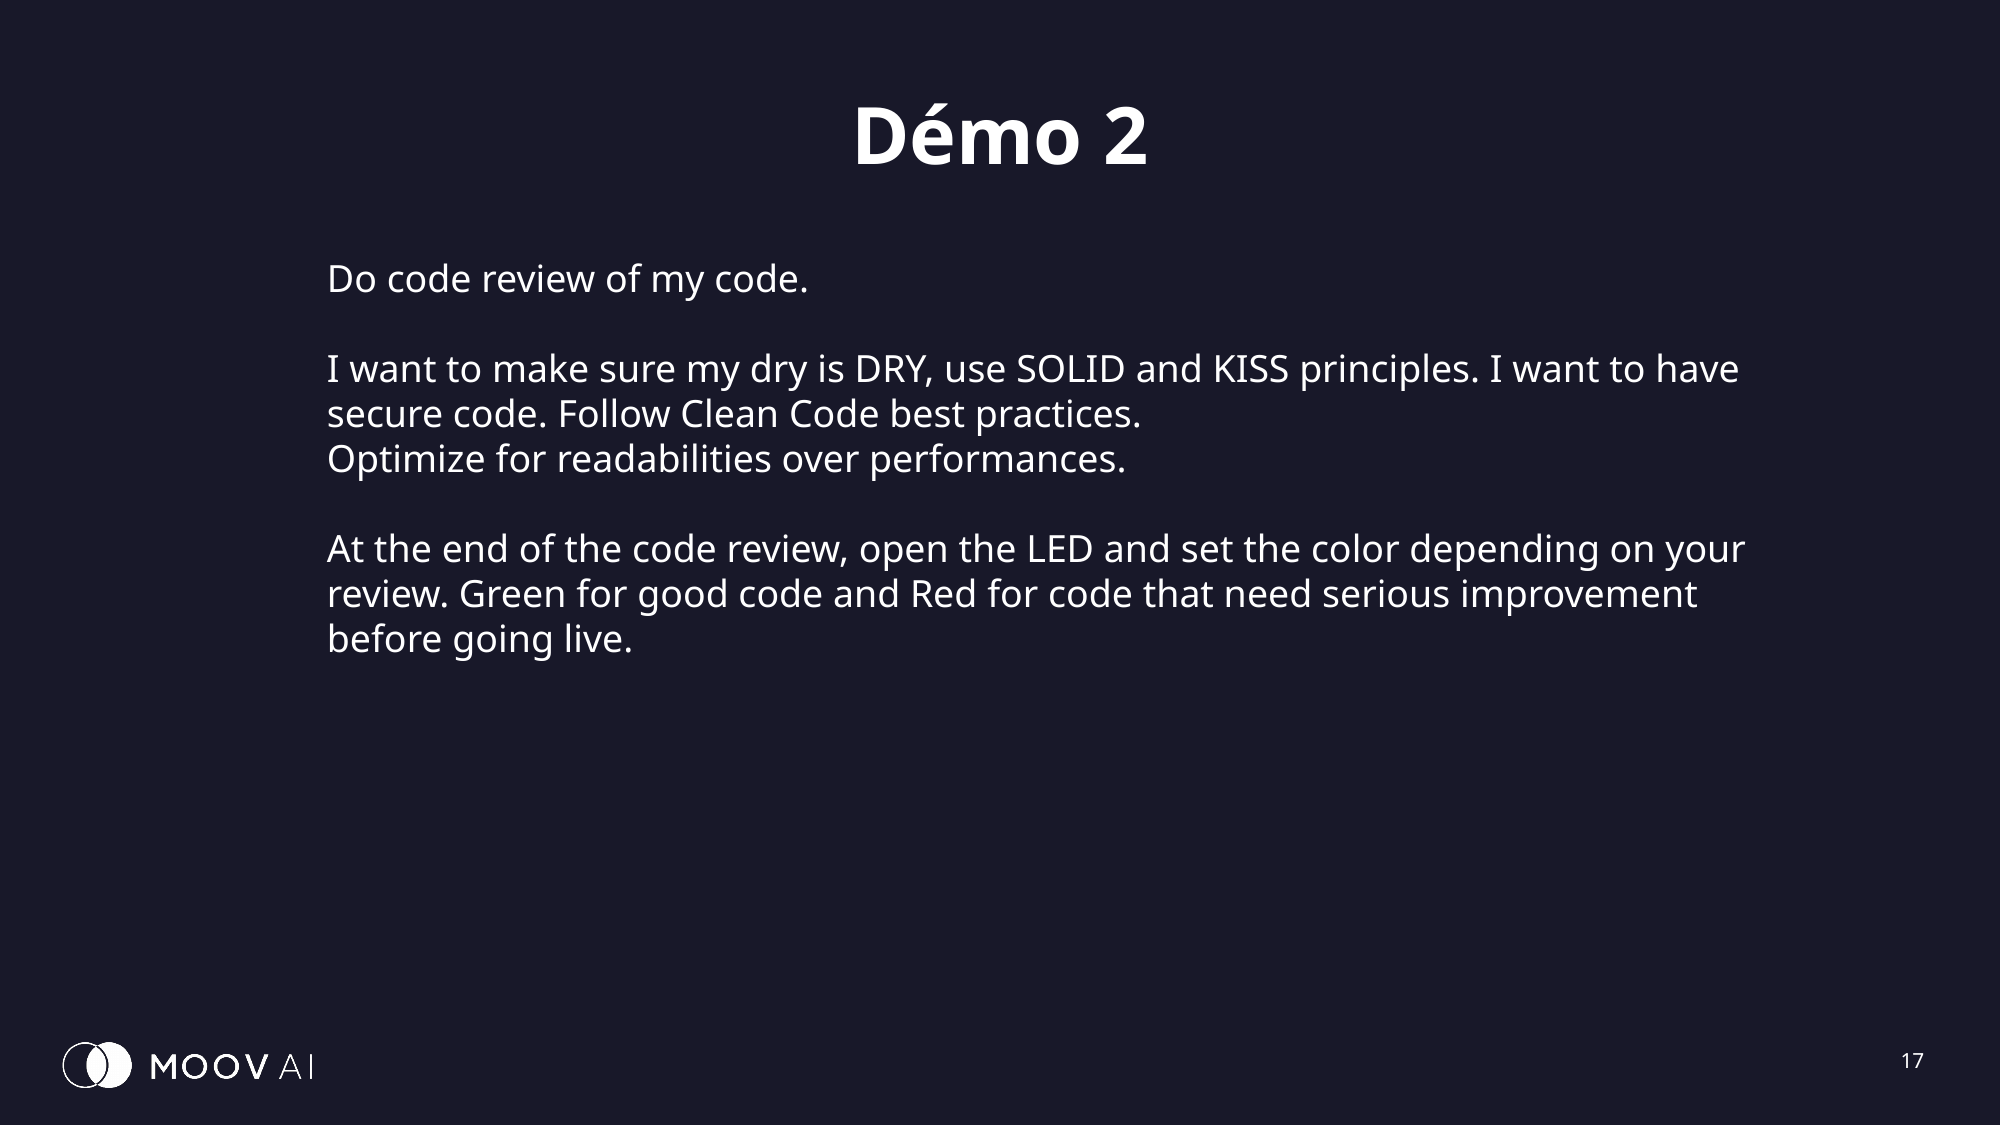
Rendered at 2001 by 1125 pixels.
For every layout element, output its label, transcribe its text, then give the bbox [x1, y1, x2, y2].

title Démo 2 [60, 88, 1939, 190]
picture [60, 1042, 314, 1088]
slide_number 17 [1887, 1041, 1938, 1082]
text_box Do code review of my code. I want to make sure my dry is DRY, use SOLID and KISS principles. I want to have secure code. Follow Clean Code best practices. Optimize for readabilities over performances. At the end of the code review, open the LED and set the color depending on your review. Green for good code and Red for code that need serious improvement before going live. [312, 247, 1764, 667]
